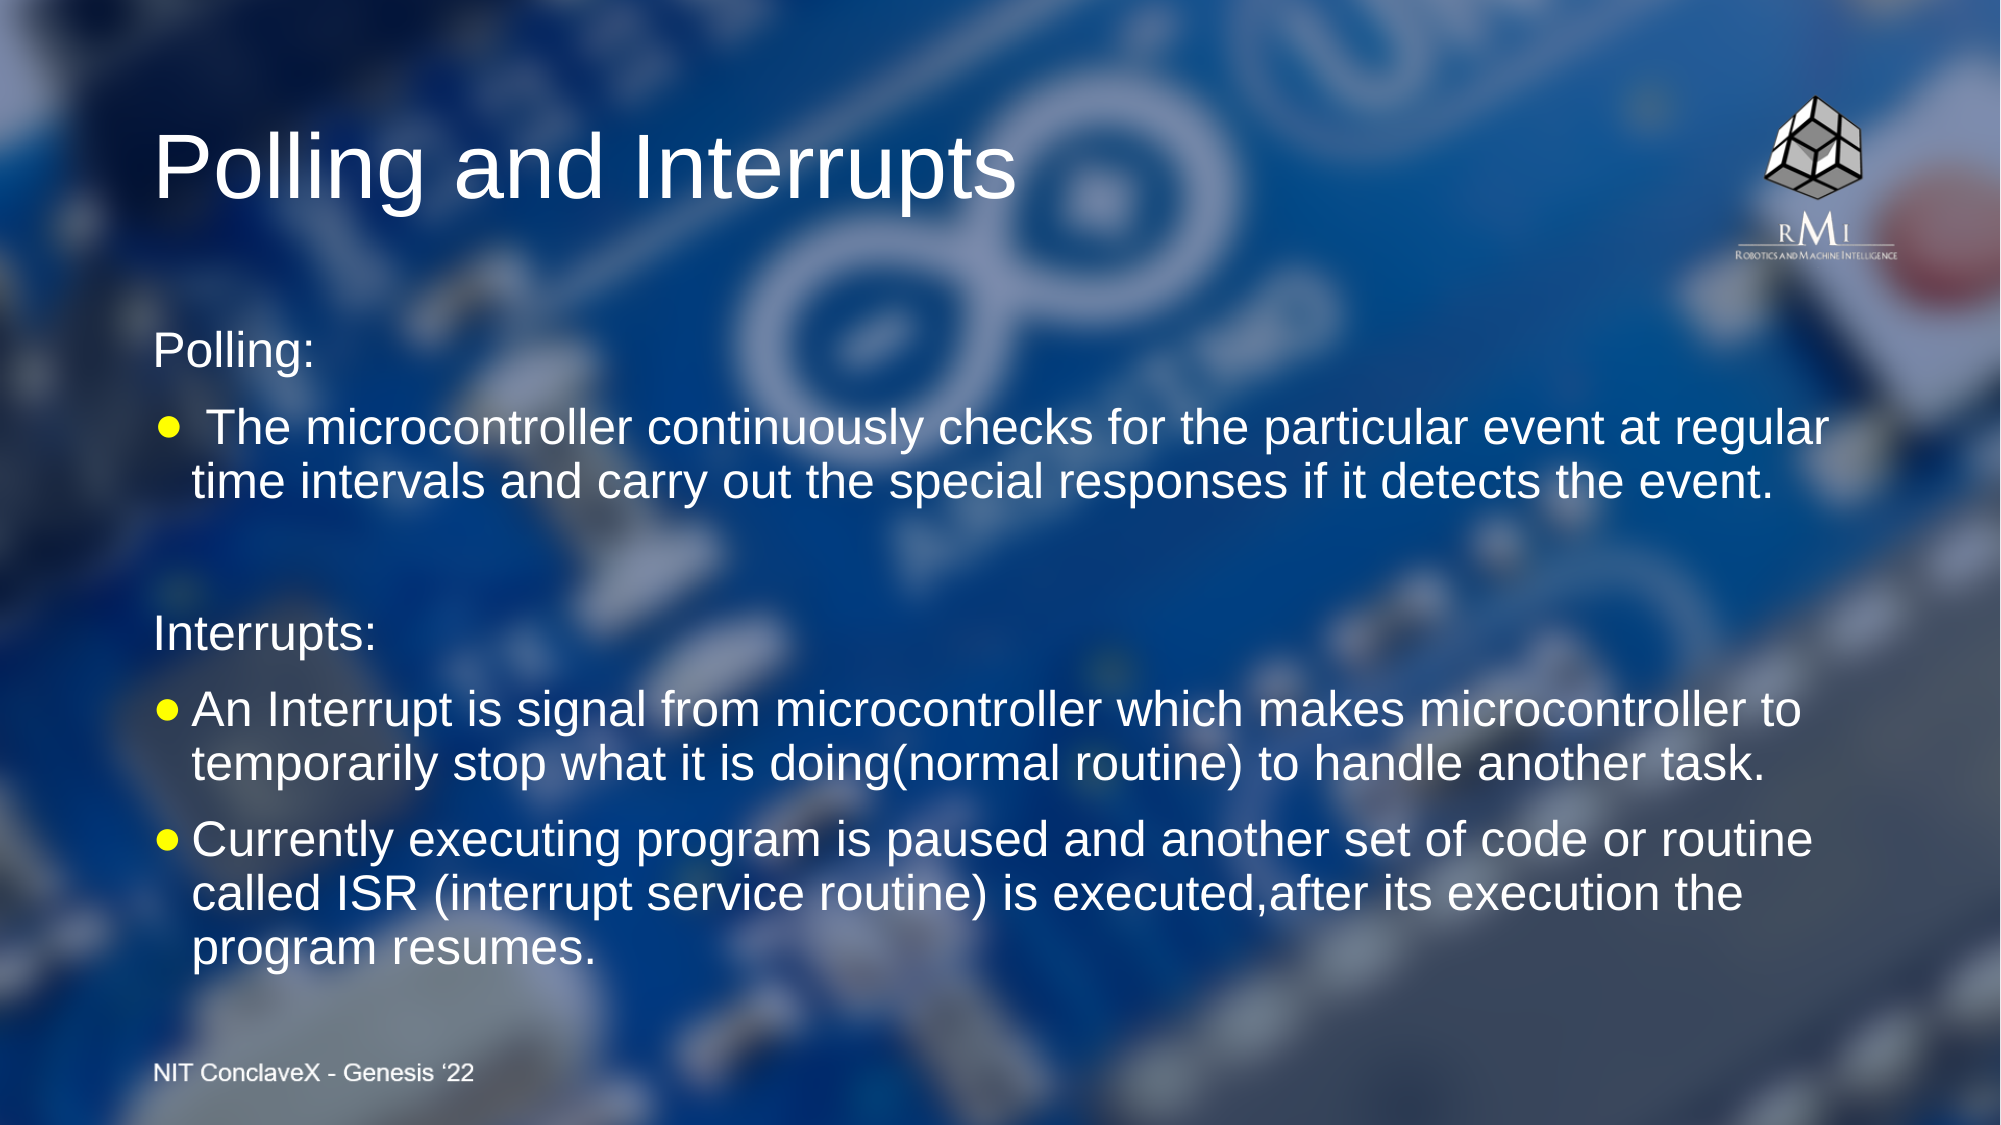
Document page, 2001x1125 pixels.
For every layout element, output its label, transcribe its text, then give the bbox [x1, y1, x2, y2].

list Polling: The microcontroller continuously checks for the particular event at regular time intervals and carry out the special responses if it detects the event. Interrupts: An Interrupt is signal from microcontroller which makes microcontroller to temporarily stop what it is doing(normal routine) to handle another task. Currently executing program is paused and another set of code or routine called ISR (interrupt service routine) is executed,after its execution the program resumes. [137, 317, 1863, 1003]
picture [0, 0, 2001, 1125]
title Polling and Interrupts [137, 59, 1863, 278]
